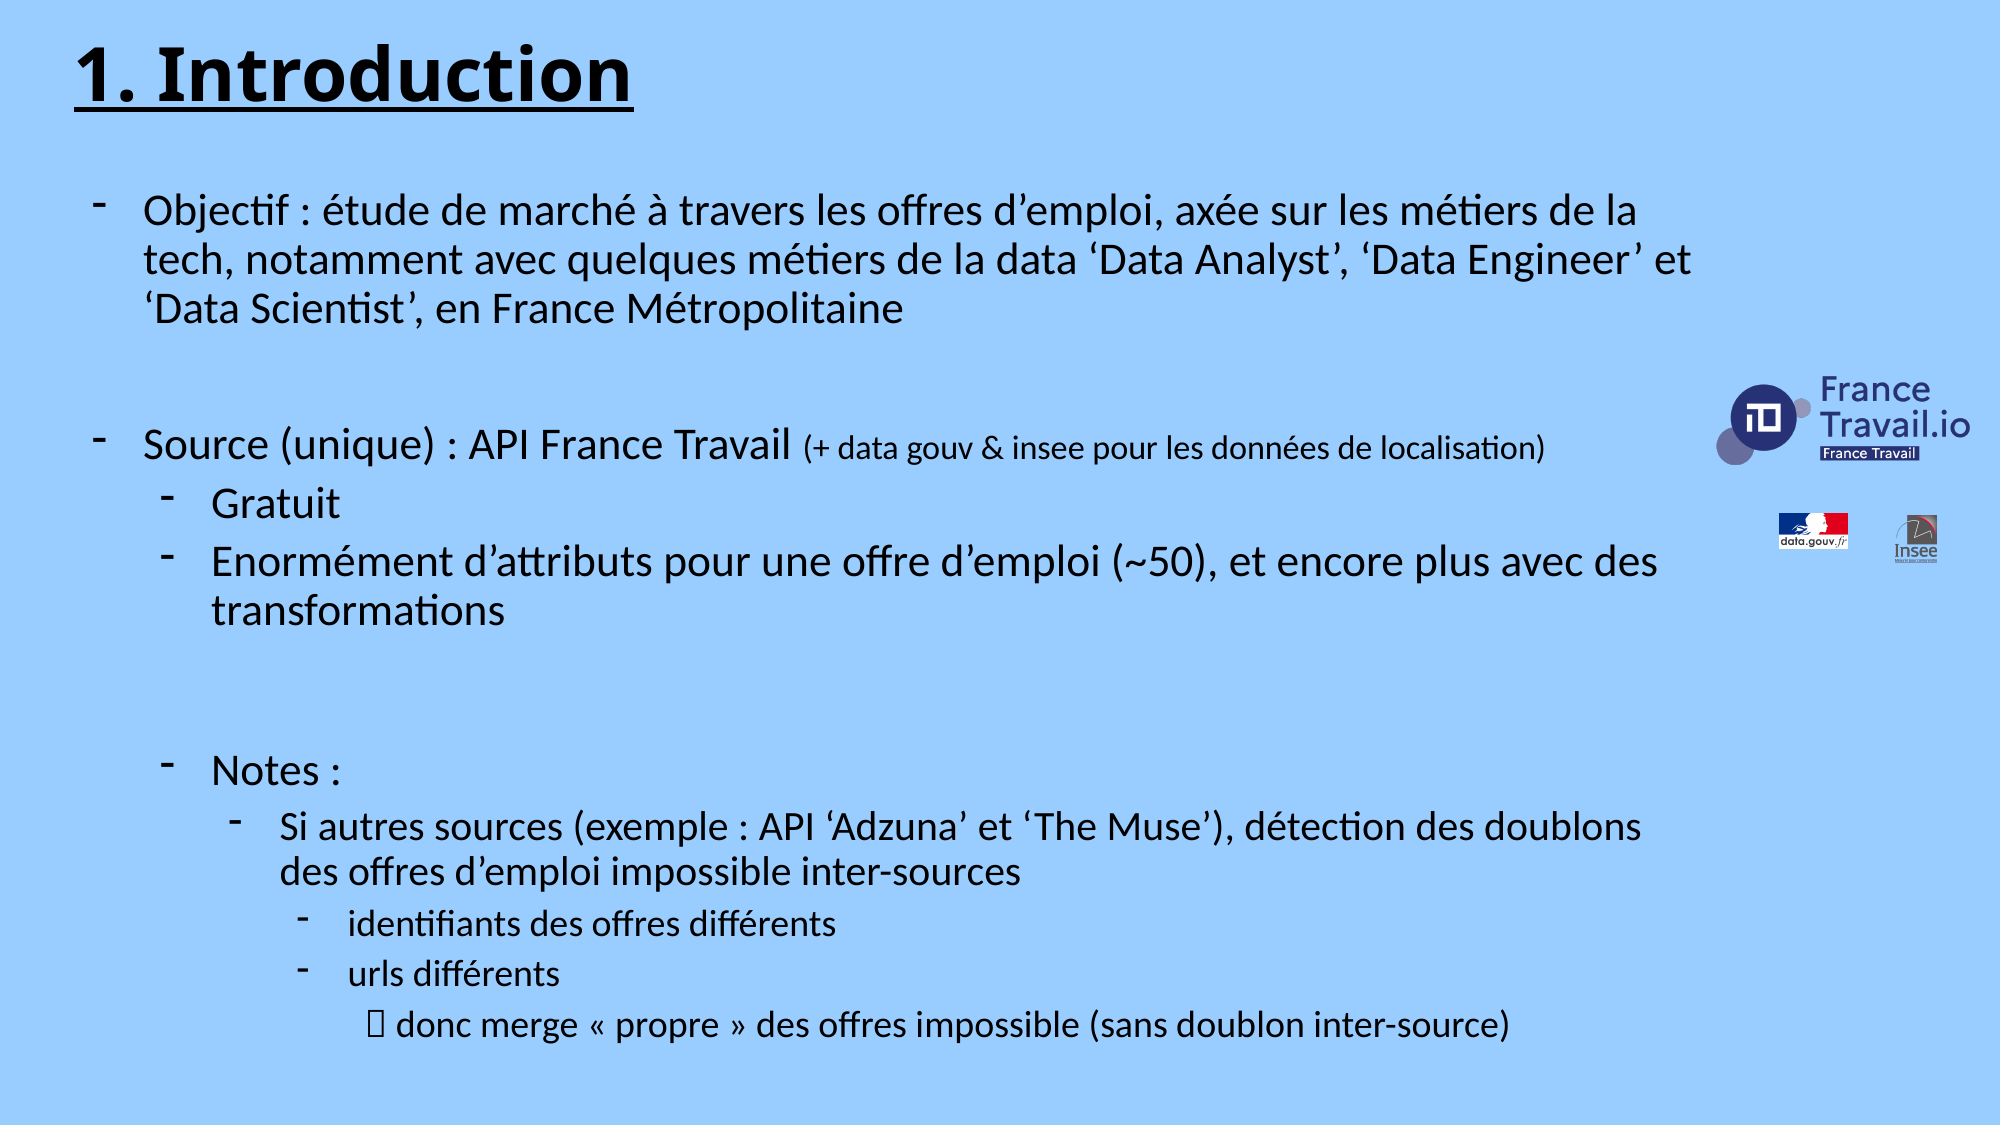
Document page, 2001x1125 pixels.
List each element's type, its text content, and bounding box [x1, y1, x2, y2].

text_box 1. Introduction [59, 19, 1907, 135]
picture [1716, 370, 1970, 465]
picture [1779, 513, 1848, 550]
subtitle Objectif : étude de marché à travers les offres d’emploi, axée sur les métiers de la tech, notamment avec quelques métiers de la data ‘Data Analyst’, ‘Data Engineer’ et ‘Data Scientist’, en France Métropolitaine Source (unique) : API France Travail (+ data gouv & insee pour les données de localisation) Gratuit Enormément d’attributs pour une offre d’emploi (~50), et encore plus avec des transformations Notes : Si autres sources (exemple : API ‘Adzuna’ et ‘The Muse’), détection des doublons des offres d’emploi impossible inter-sources identifiants des offres différents urls différents  donc merge « propre » des offres impossible (sans doublon inter-source) [76, 178, 1717, 1060]
picture [1895, 515, 1937, 563]
